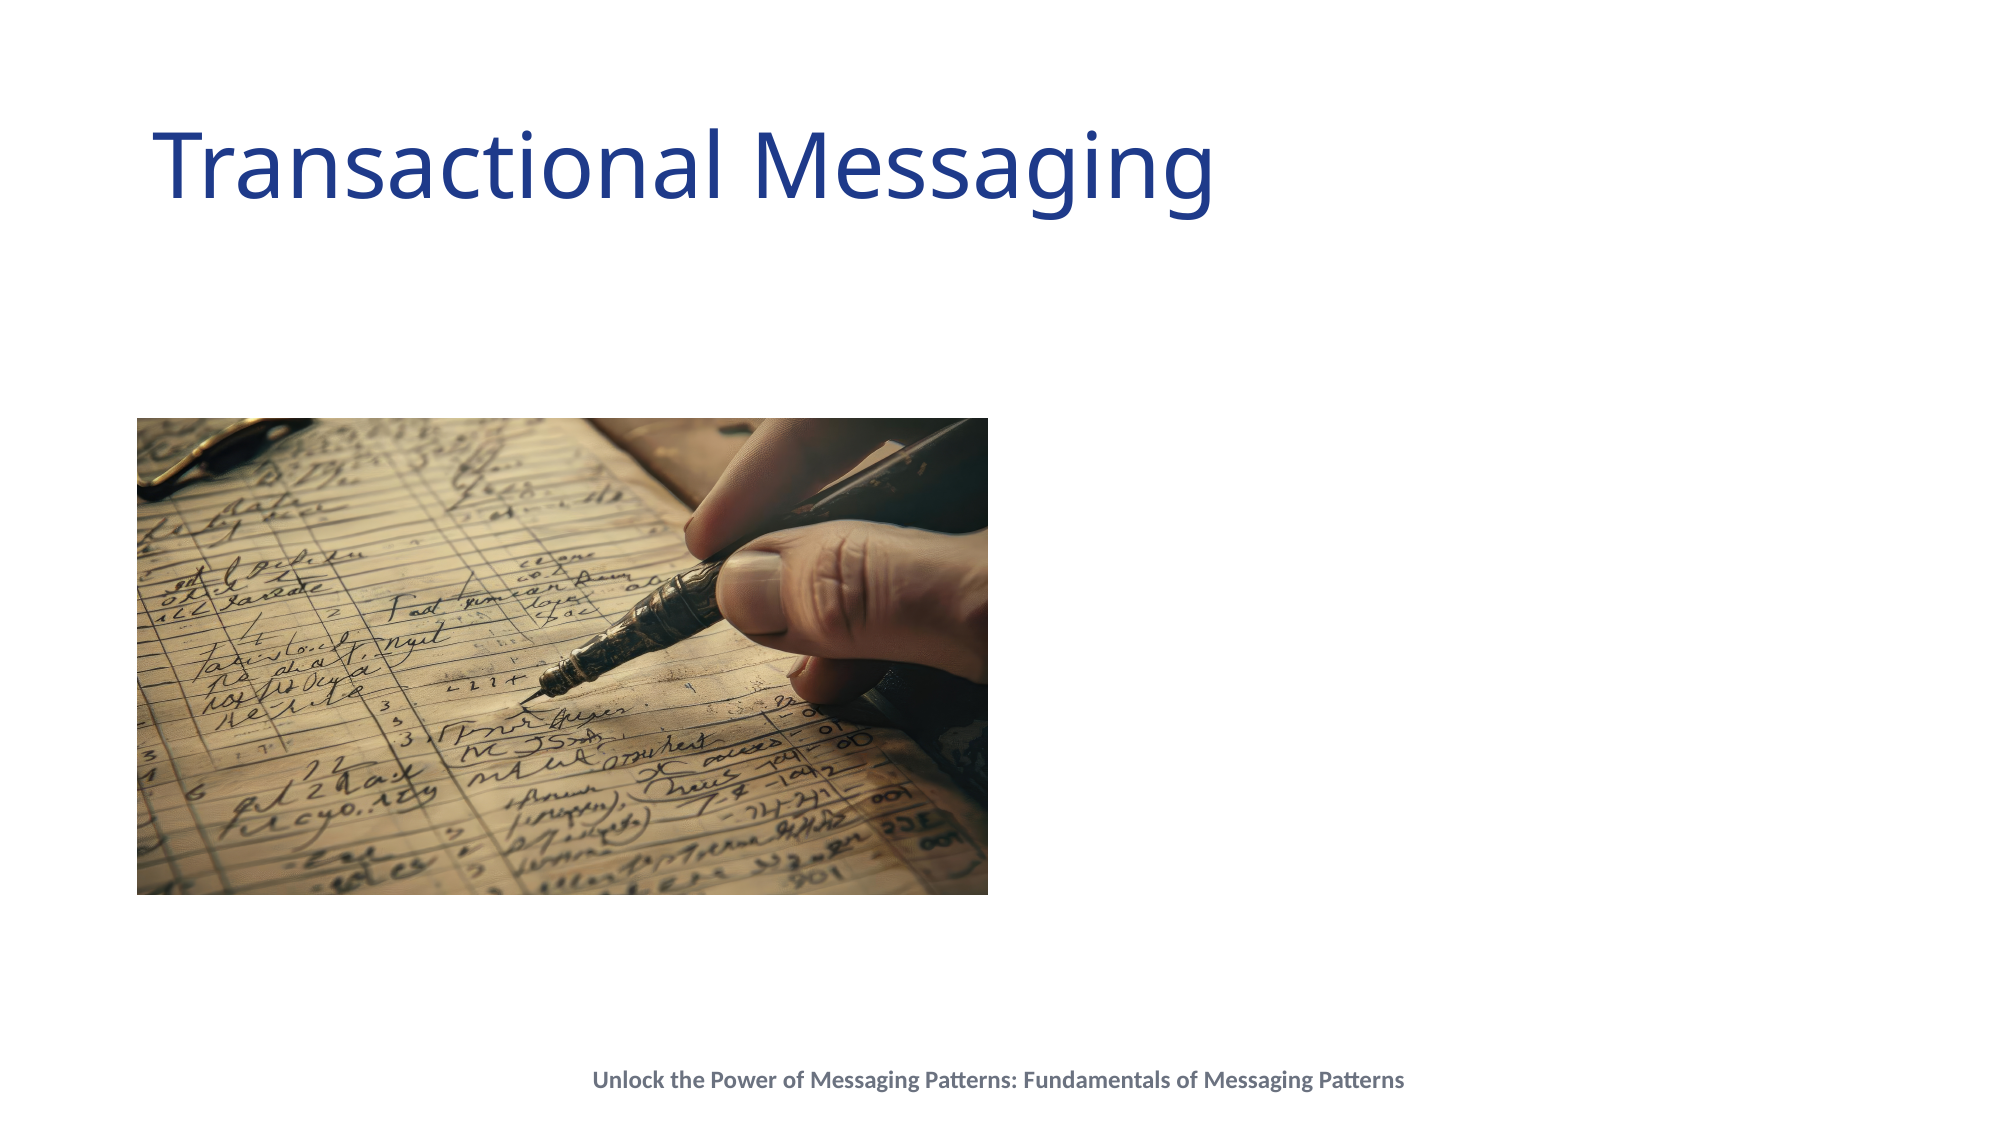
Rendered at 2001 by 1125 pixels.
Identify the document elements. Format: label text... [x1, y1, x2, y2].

title Transactional Messaging [137, 59, 1863, 278]
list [137, 418, 988, 895]
